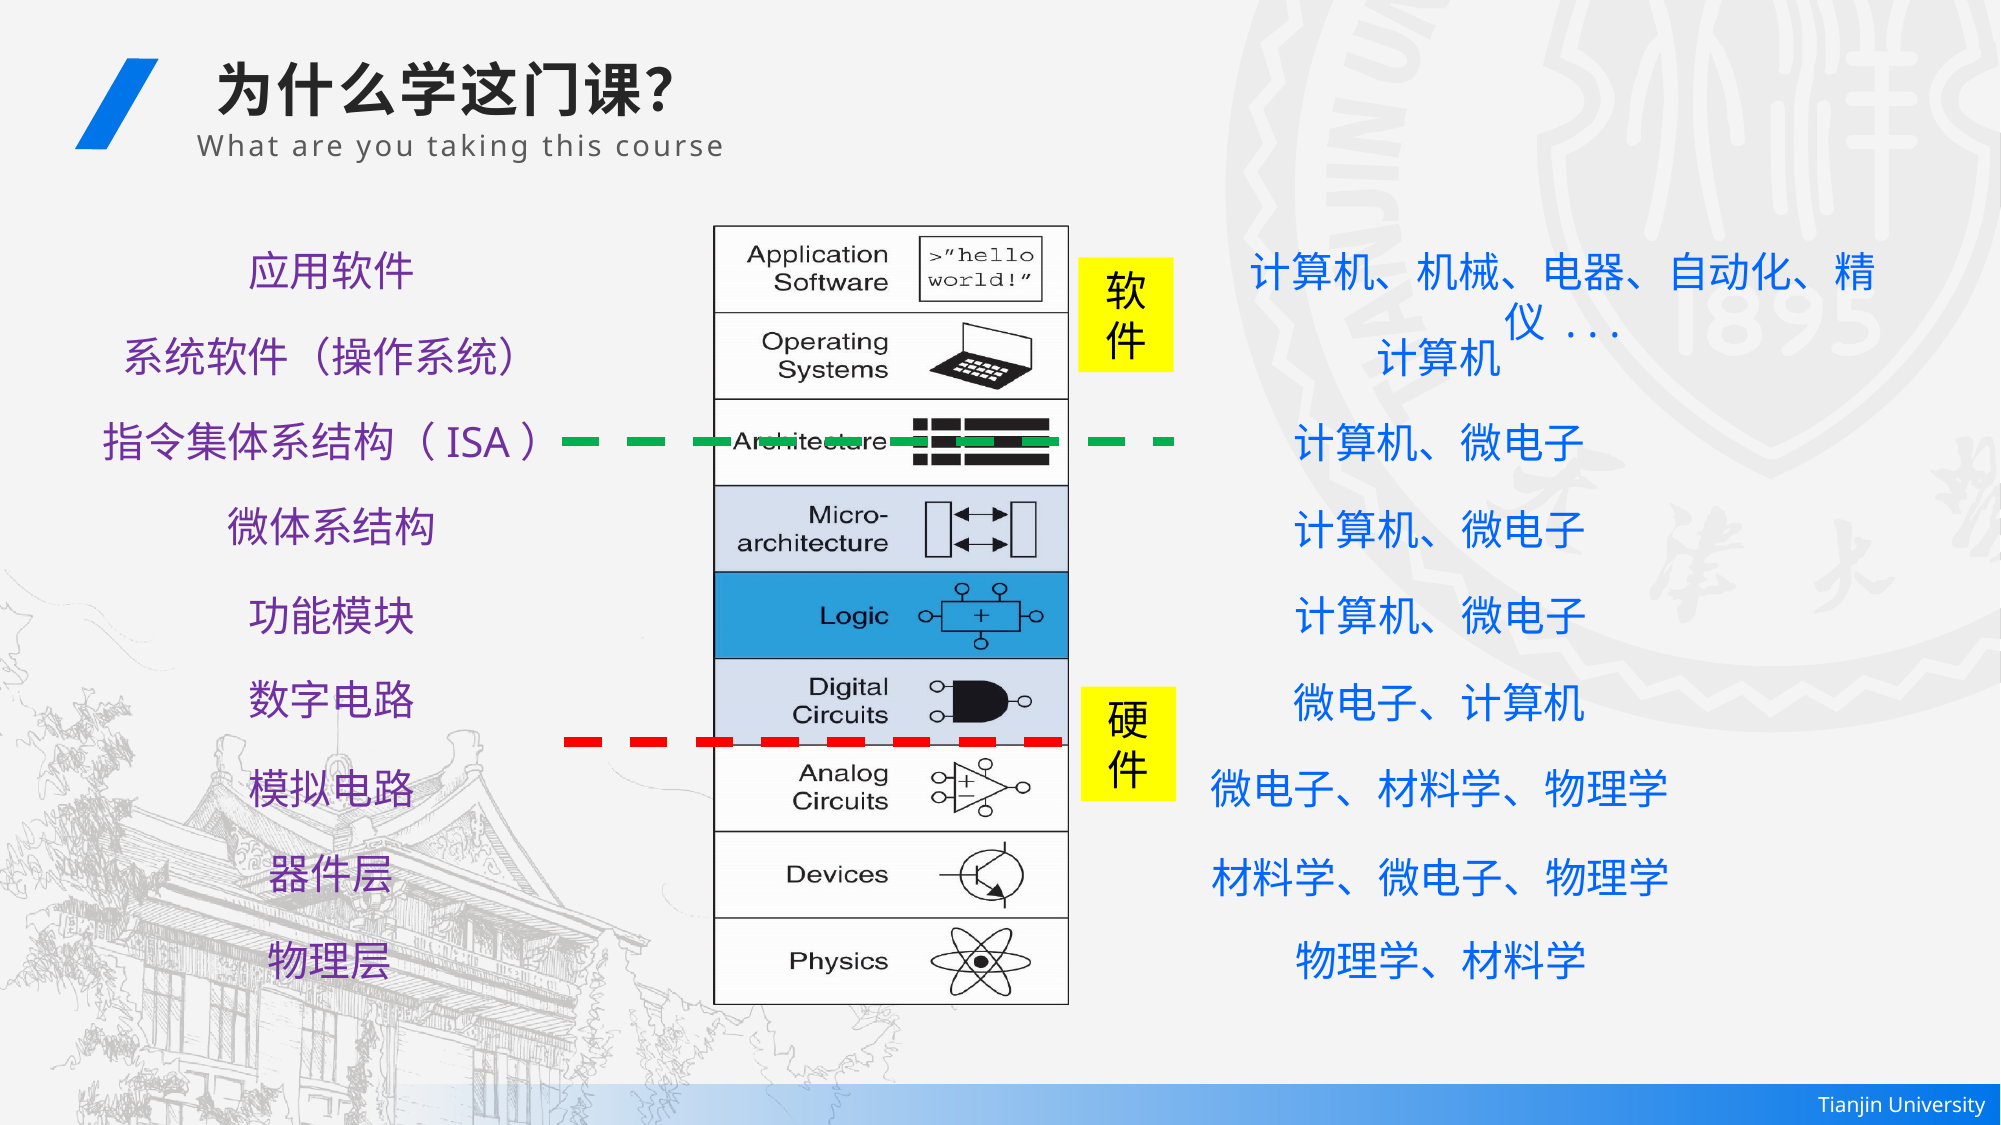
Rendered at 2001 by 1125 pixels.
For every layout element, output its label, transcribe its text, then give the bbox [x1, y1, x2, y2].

text_box 材料学、微电子、物理学 [1179, 844, 1702, 909]
text_box 硬件 [1080, 686, 1177, 742]
text_box 器件层 [70, 840, 593, 906]
picture [713, 224, 1069, 441]
text_box 系统软件（操作系统） [70, 323, 593, 388]
text_box 物理学、材料学 [1180, 927, 1703, 992]
text_box 计算机、机械、电器、自动化、精仪 . . . [1177, 237, 1949, 353]
text_box 计算机、微电子 [1178, 409, 1701, 475]
text_box 应用软件 [70, 236, 593, 302]
text_box 微体系结构 [70, 493, 593, 559]
text_box 计算机 [1177, 353, 1700, 390]
text_box 软件 [1078, 257, 1174, 373]
text_box 指令集体系结构（ISA） [71, 408, 594, 474]
text_box 计算机、微电子 [1178, 496, 1702, 561]
picture [713, 743, 1069, 1005]
text_box 硬件 [1080, 743, 1177, 802]
text_box 微电子、计算机 [1178, 669, 1701, 734]
text_box 模拟电路 [70, 755, 593, 820]
text_box 微电子、材料学、物理学 [1178, 755, 1702, 821]
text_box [137, 45, 752, 171]
text_box 功能模块 [70, 582, 593, 648]
text_box 计算机、微电子 [1179, 582, 1702, 648]
text_box 数字电路 [70, 666, 593, 732]
picture [713, 442, 1069, 742]
text_box 物理层 [68, 927, 591, 993]
text_box [74, 58, 137, 150]
